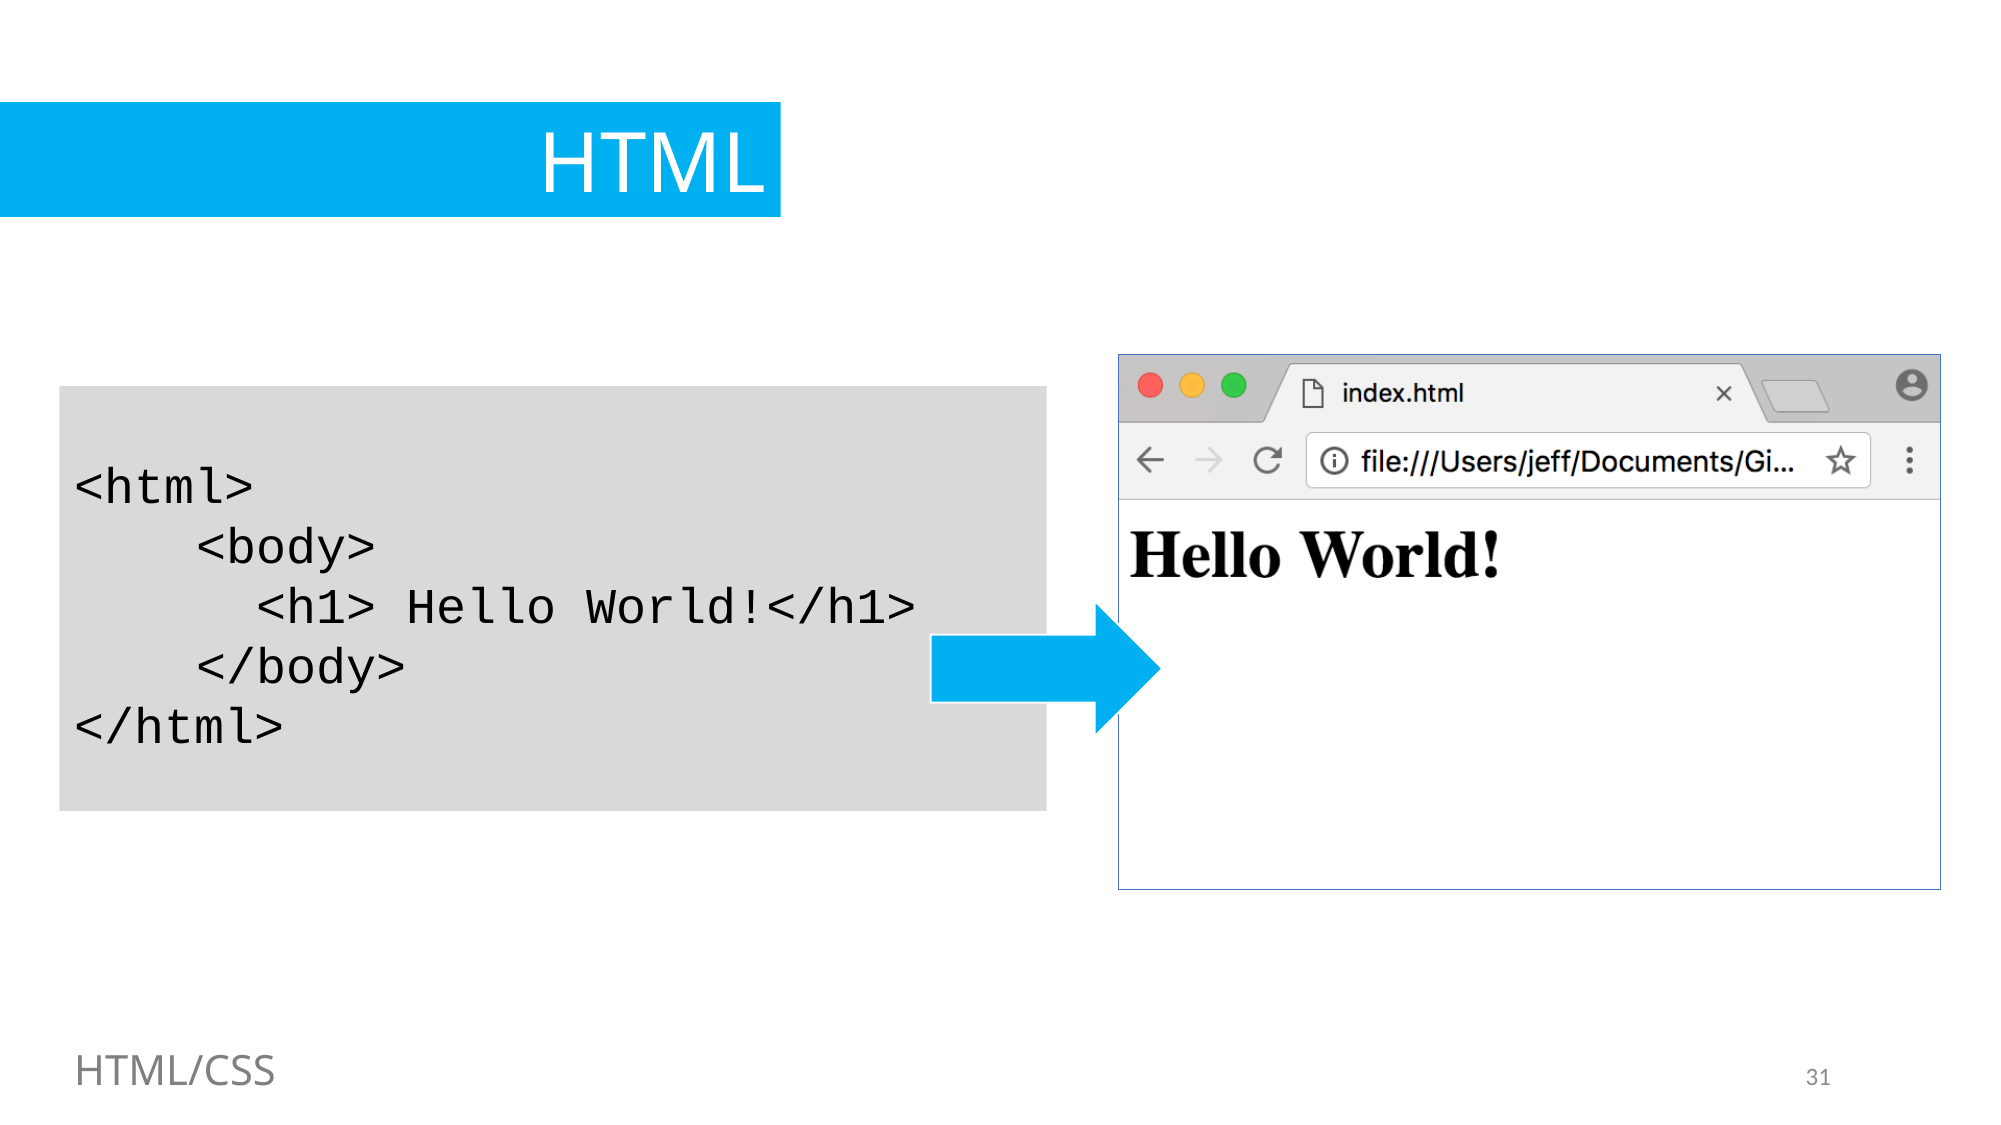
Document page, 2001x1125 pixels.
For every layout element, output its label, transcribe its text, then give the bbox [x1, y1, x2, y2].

text_box HTML [0, 102, 781, 217]
text_box HTML/CSS [59, 1036, 1529, 1102]
slide_number 31 [1396, 1045, 1847, 1106]
text_box <html> <body> <h1> Hello World!</h1> </body> </html> [59, 386, 1047, 811]
picture [1118, 354, 1941, 890]
text_box [929, 598, 1118, 740]
